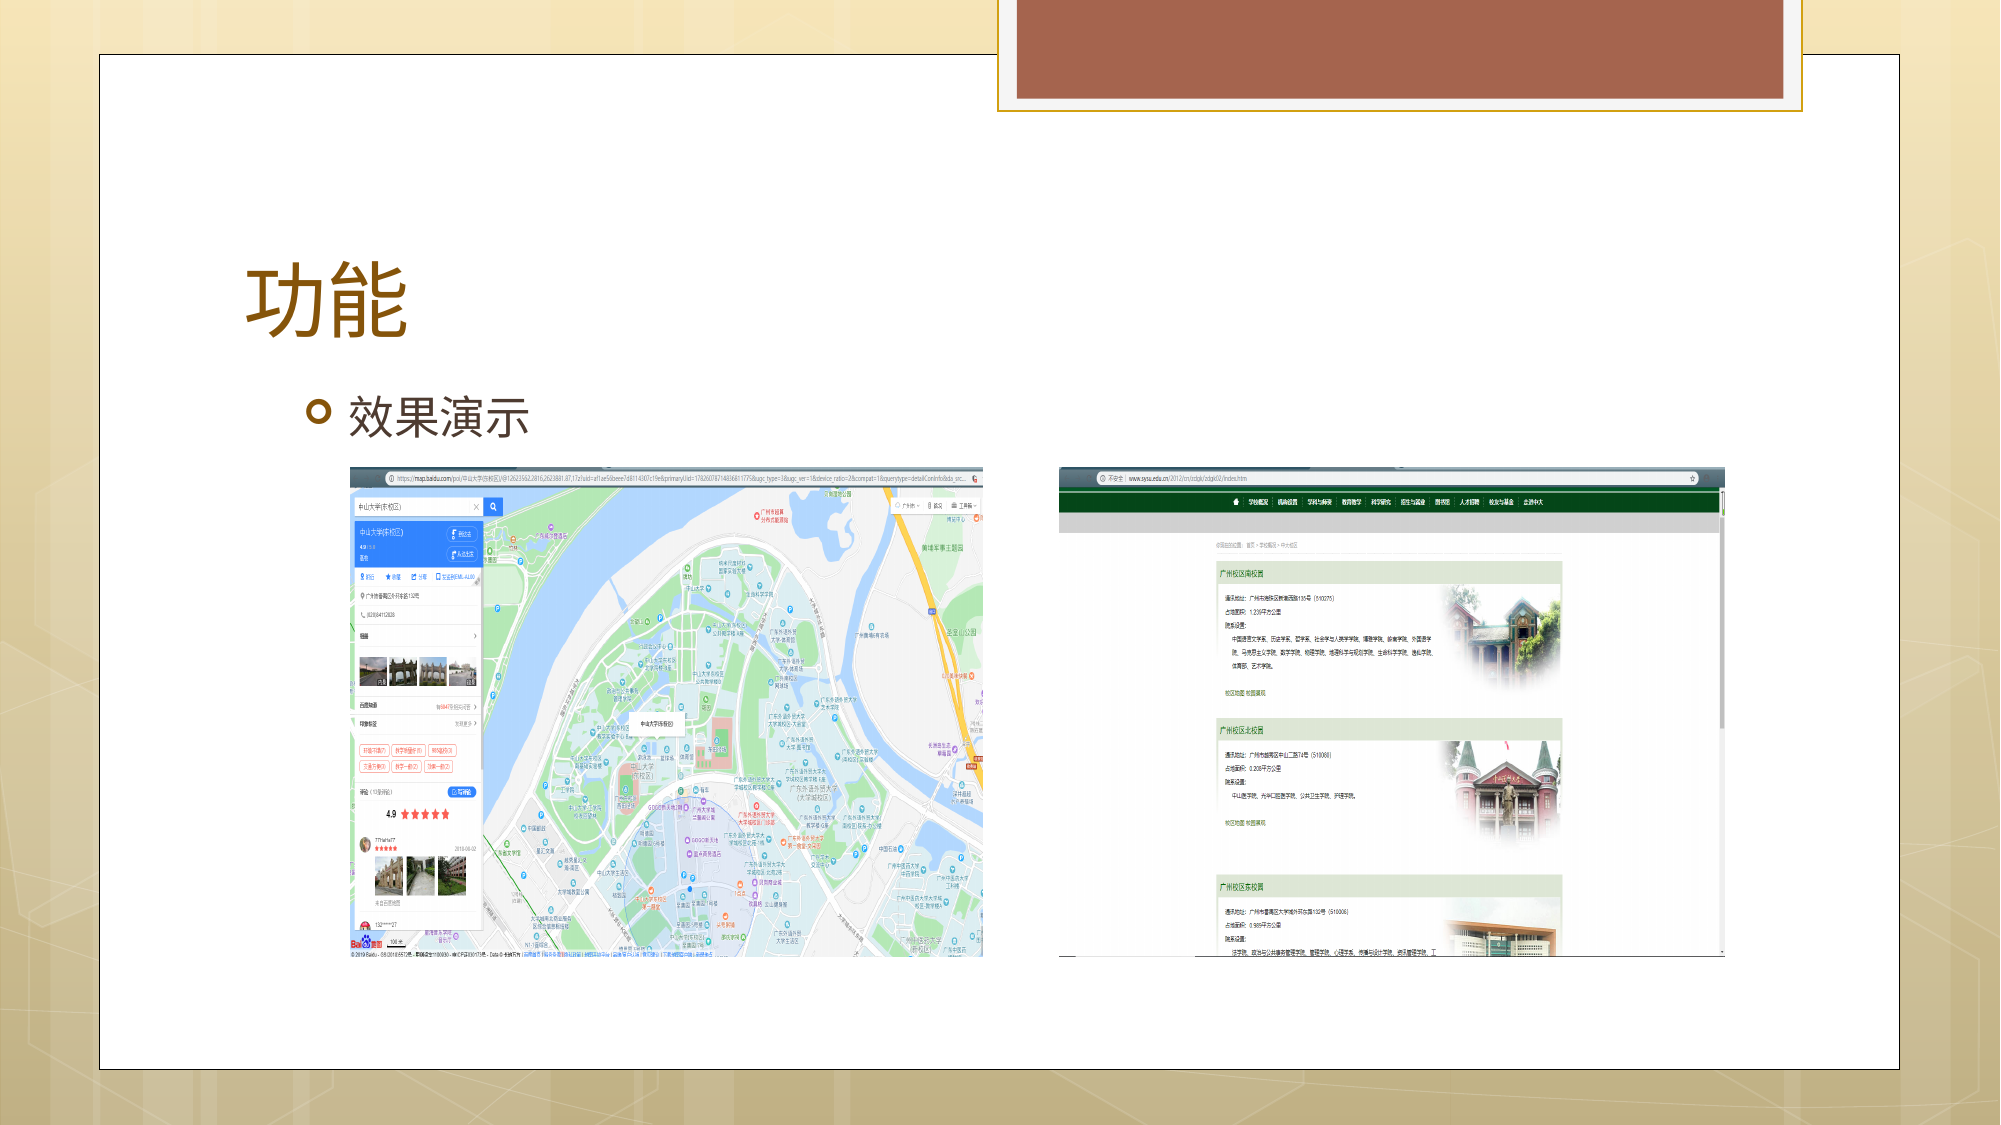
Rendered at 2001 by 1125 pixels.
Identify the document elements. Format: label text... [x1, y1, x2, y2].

picture [1059, 467, 1725, 957]
picture [350, 467, 983, 957]
title 功能 [228, 168, 1765, 357]
list 效果演示 [228, 381, 1769, 957]
